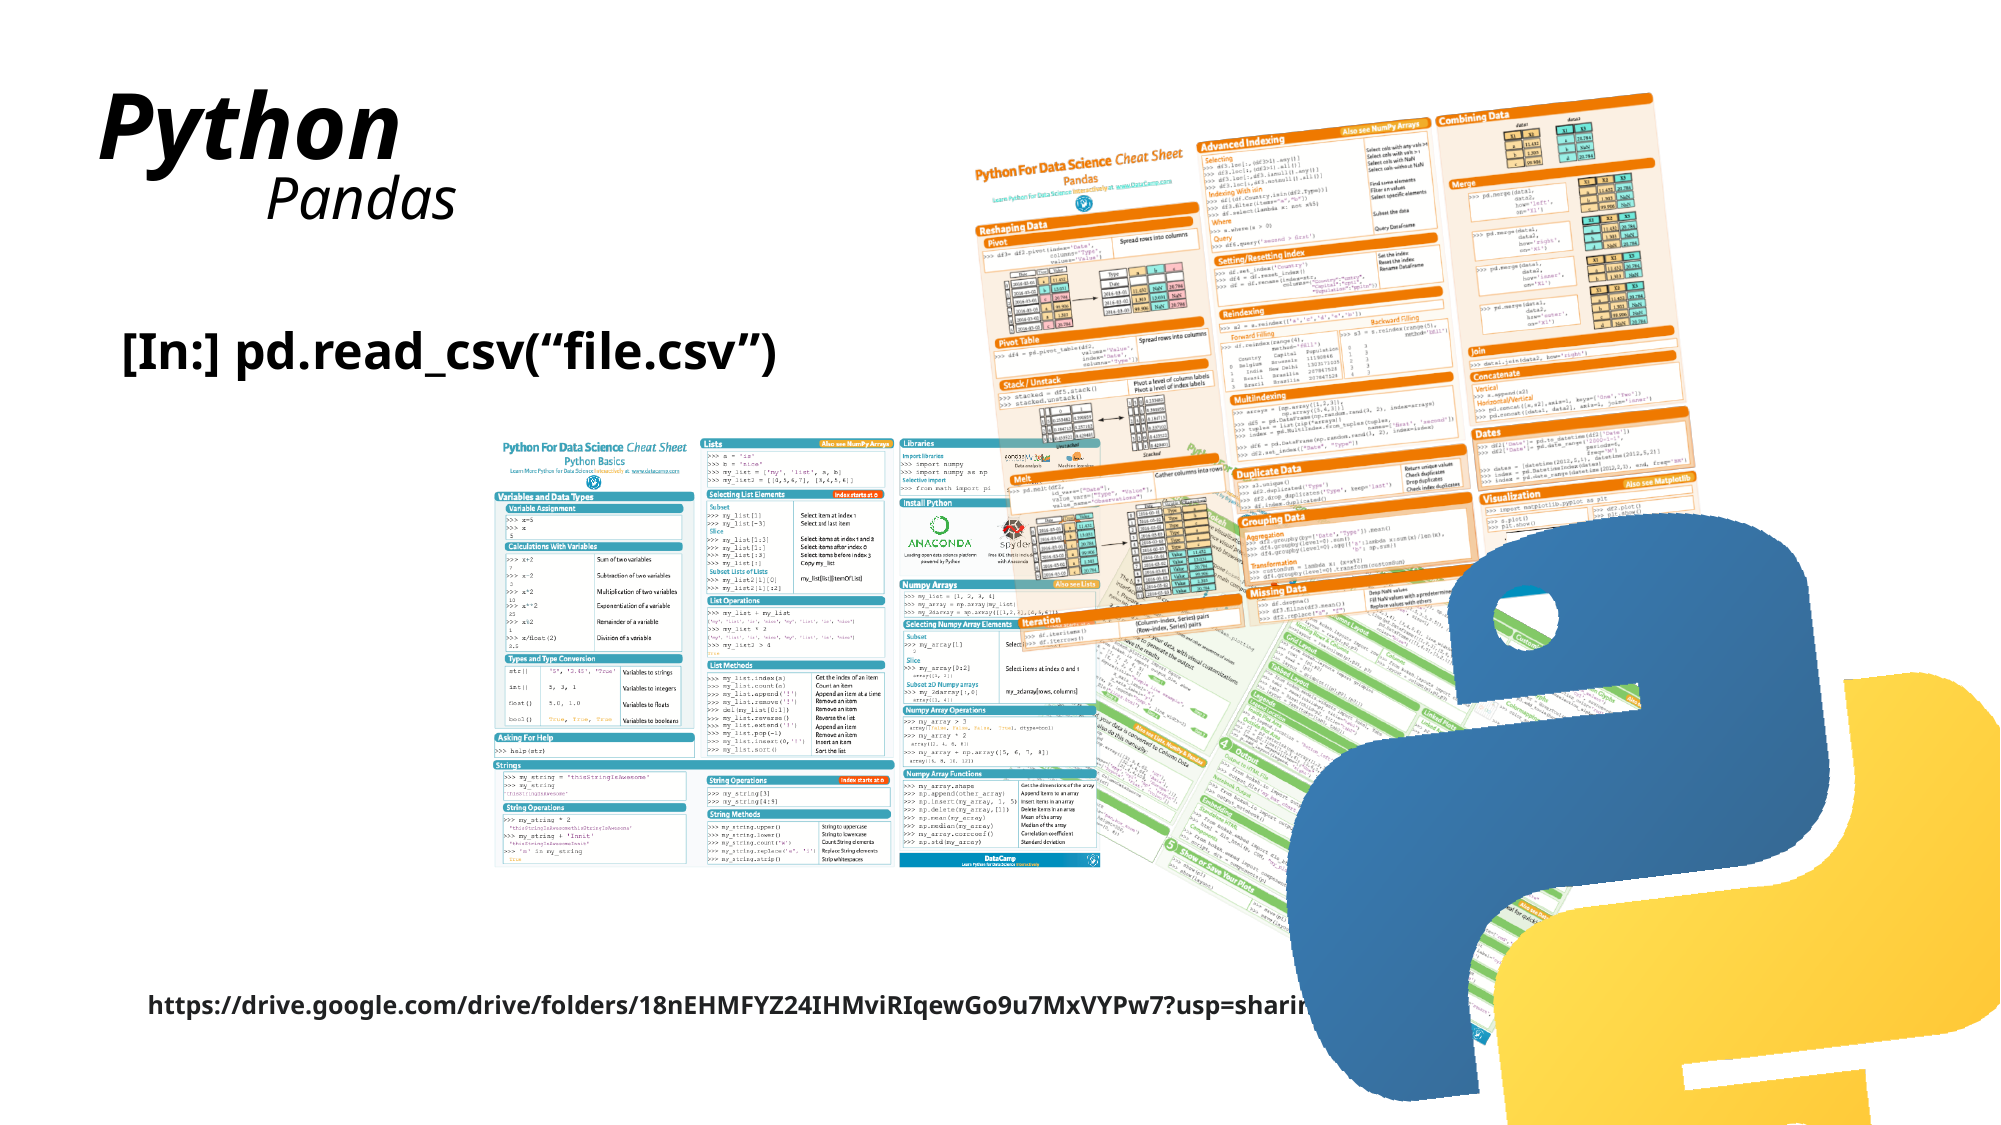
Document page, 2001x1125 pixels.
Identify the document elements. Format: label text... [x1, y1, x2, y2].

text_box Python [0, 69, 552, 187]
text_box [In:] pd.read_csv(“file.csv”) [31, 311, 806, 450]
picture [488, 87, 2000, 1125]
text_box Pandas [171, 187, 552, 240]
text_box https://drive.google.com/drive/folders/18nEHMFYZ24IHMviRIqewGo9u7MxVYPw7?usp=sharing [132, 969, 1281, 1035]
